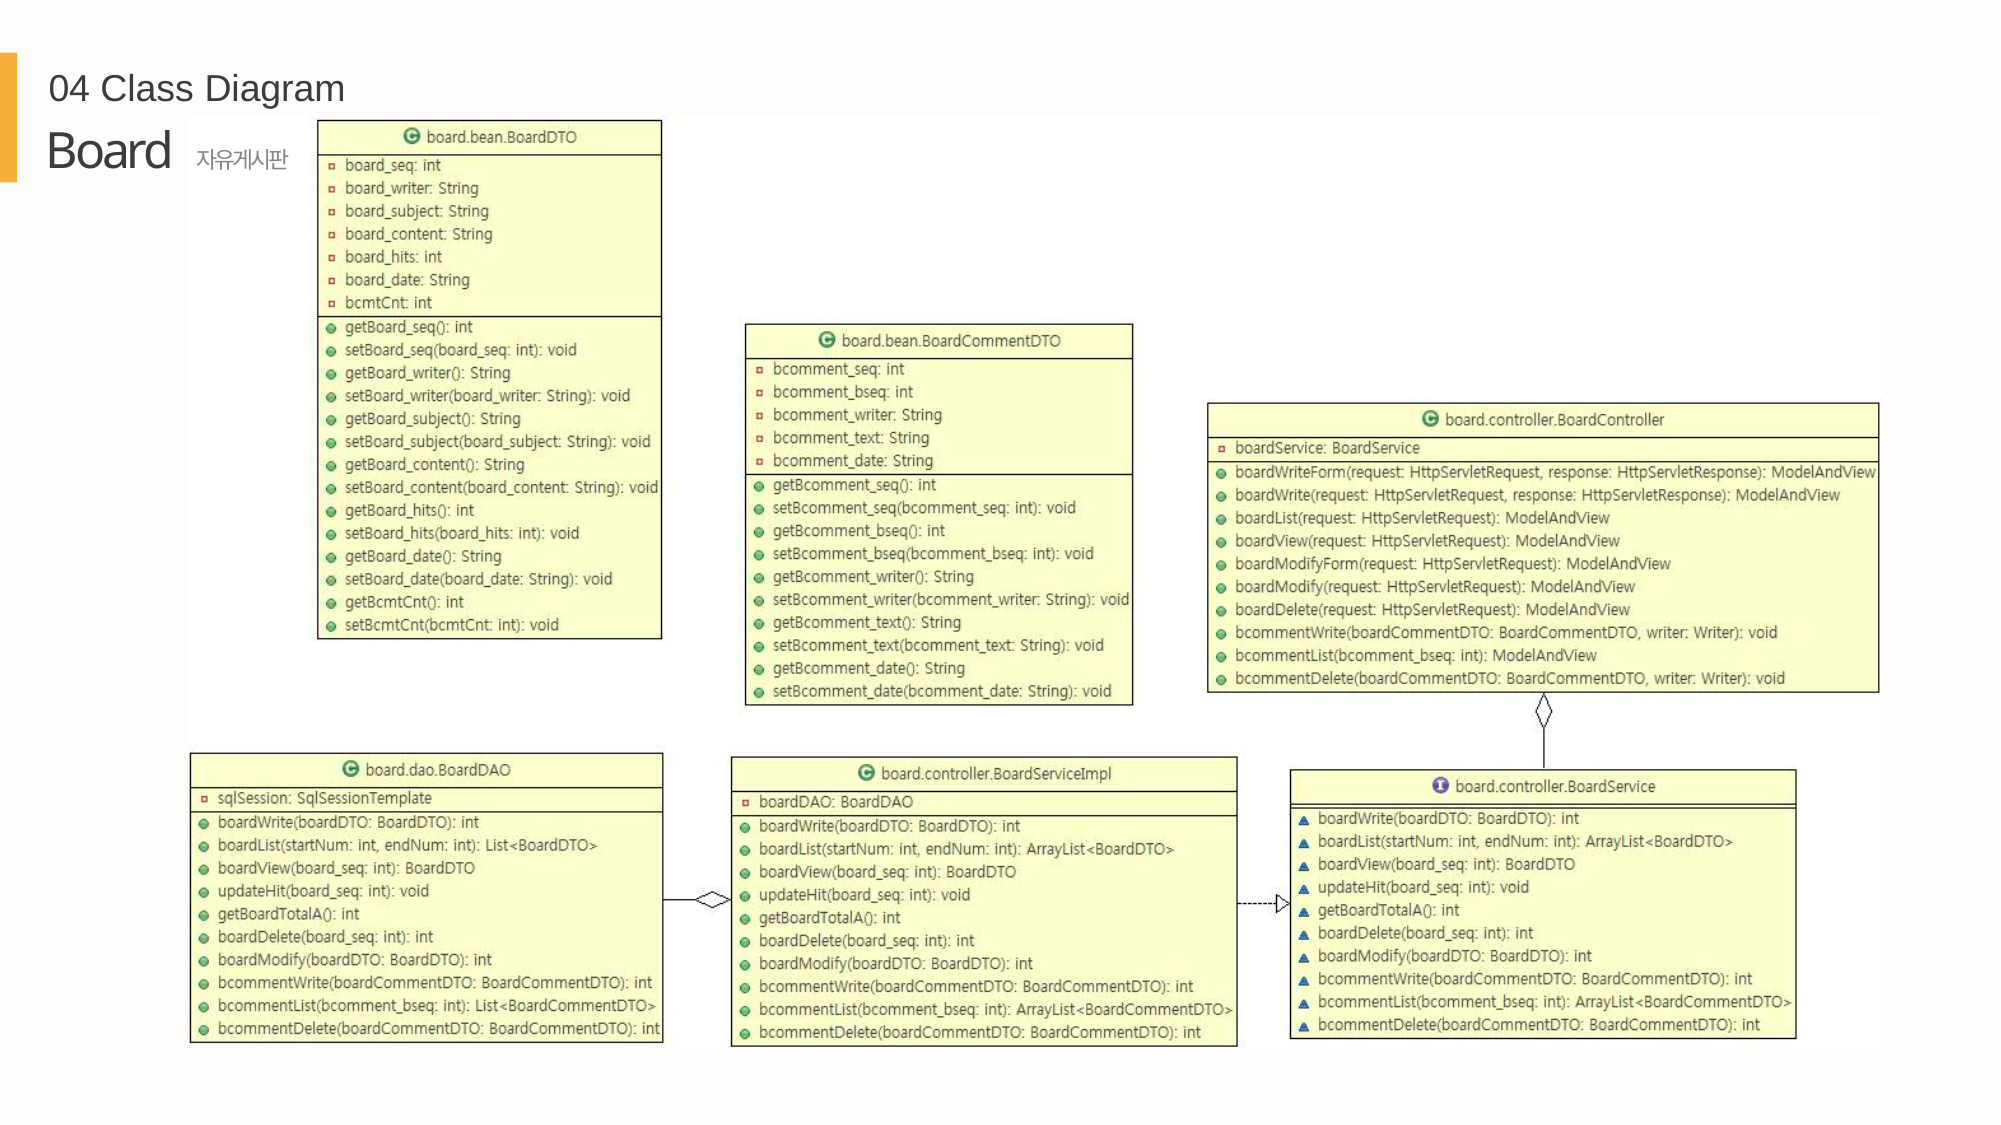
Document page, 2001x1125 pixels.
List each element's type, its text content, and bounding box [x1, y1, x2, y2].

text_box [0, 52, 18, 183]
text_box Board 자유게시판 [30, 110, 305, 186]
text_box 04 Class Diagram [33, 56, 361, 116]
picture [188, 116, 1882, 1049]
